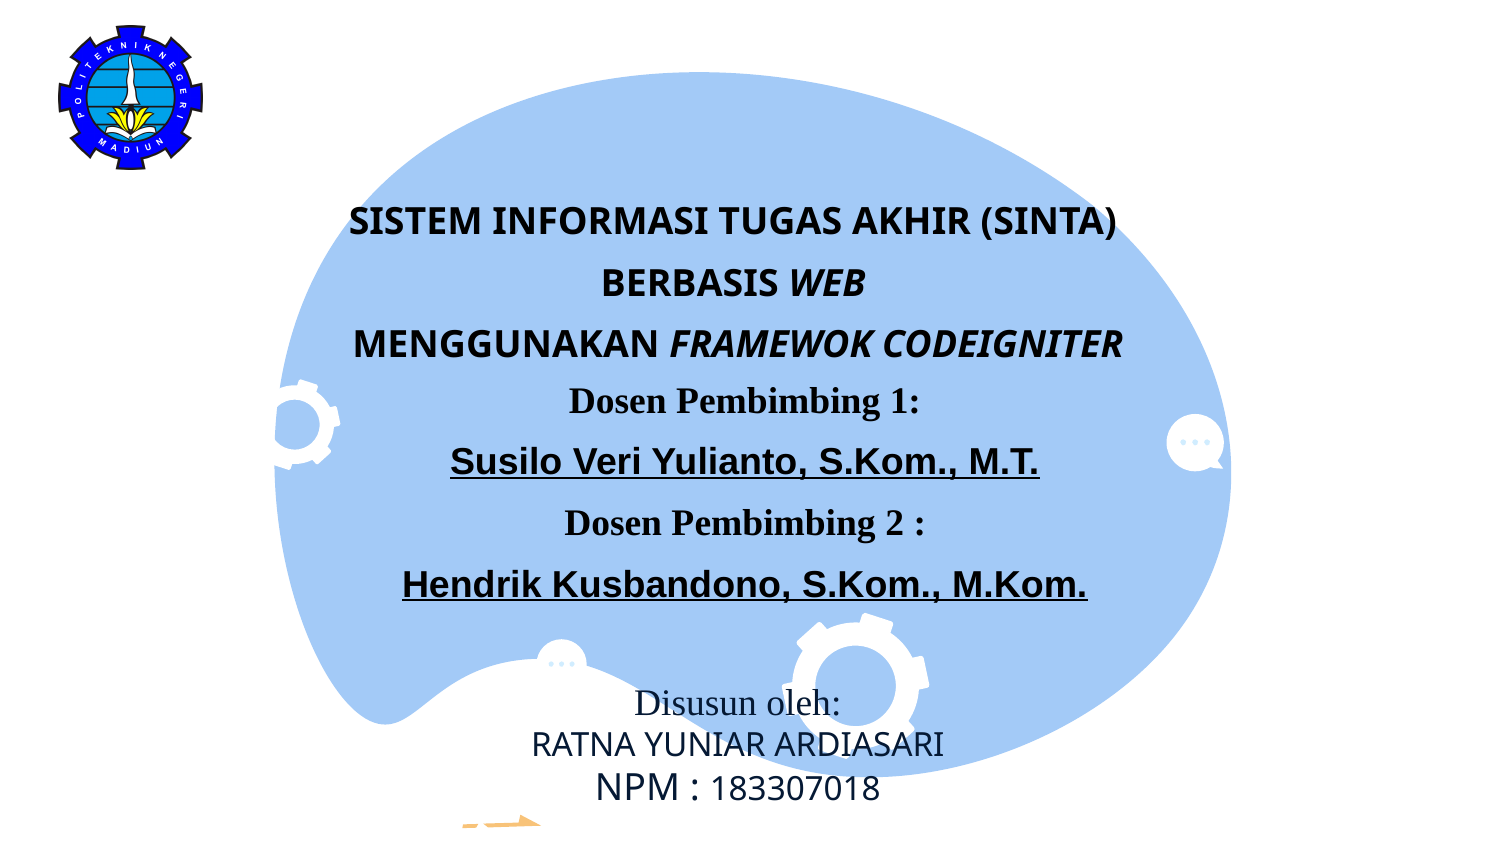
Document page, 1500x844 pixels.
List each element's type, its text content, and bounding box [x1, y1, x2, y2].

text_box SISTEM INFORMASI TUGAS AKHIR (SINTA) BERBASIS WEB MENGGUNAKAN FRAMEWOK CODEIGNITER [167, 195, 1309, 421]
text_box Disusun oleh: RATNA YUNIAR ARDIASARI NPM : 183307018 [508, 662, 968, 844]
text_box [248, 379, 930, 760]
text_box [968, 691, 1119, 764]
text_box [483, 822, 508, 828]
text_box [371, 72, 1079, 195]
text_box Dosen Pembimbing 1: Susilo Veri Yulianto, S.Kom., M.T. Dosen Pembimbing 2 : Hendrik Kusbandono, S.Kom., M.Kom. [354, 373, 1136, 691]
text_box [462, 823, 479, 829]
picture [57, 25, 203, 170]
text_box [1136, 421, 1232, 677]
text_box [1166, 413, 1225, 472]
